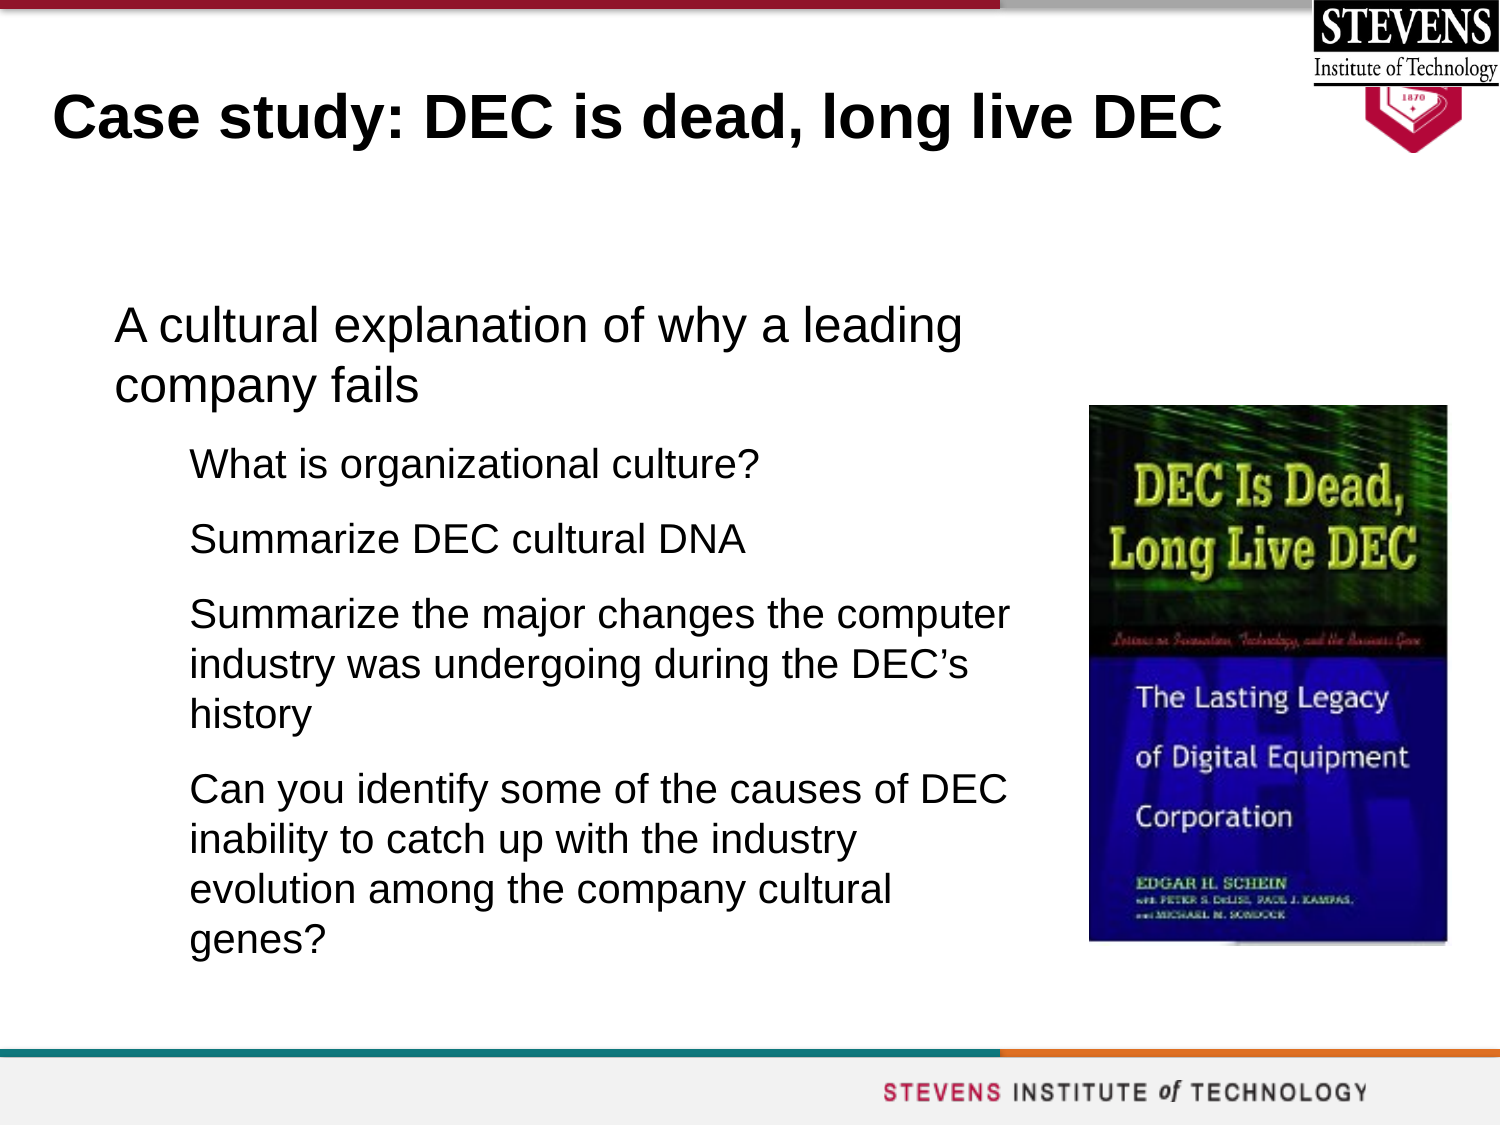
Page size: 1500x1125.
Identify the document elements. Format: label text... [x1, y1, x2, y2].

picture [1312, 0, 1500, 87]
picture [1089, 405, 1453, 946]
title Case study: DEC is dead, long live DEC [37, 68, 1282, 157]
list A cultural explanation of why a leading company fails What is organizational culture? Summarize DEC cultural DNA Summarize the major changes the computer industry was undergoing during the DEC’s history Can you identify some of the causes of DEC inability to catch up with the industry evolution among the company cultural genes? [99, 284, 1028, 898]
